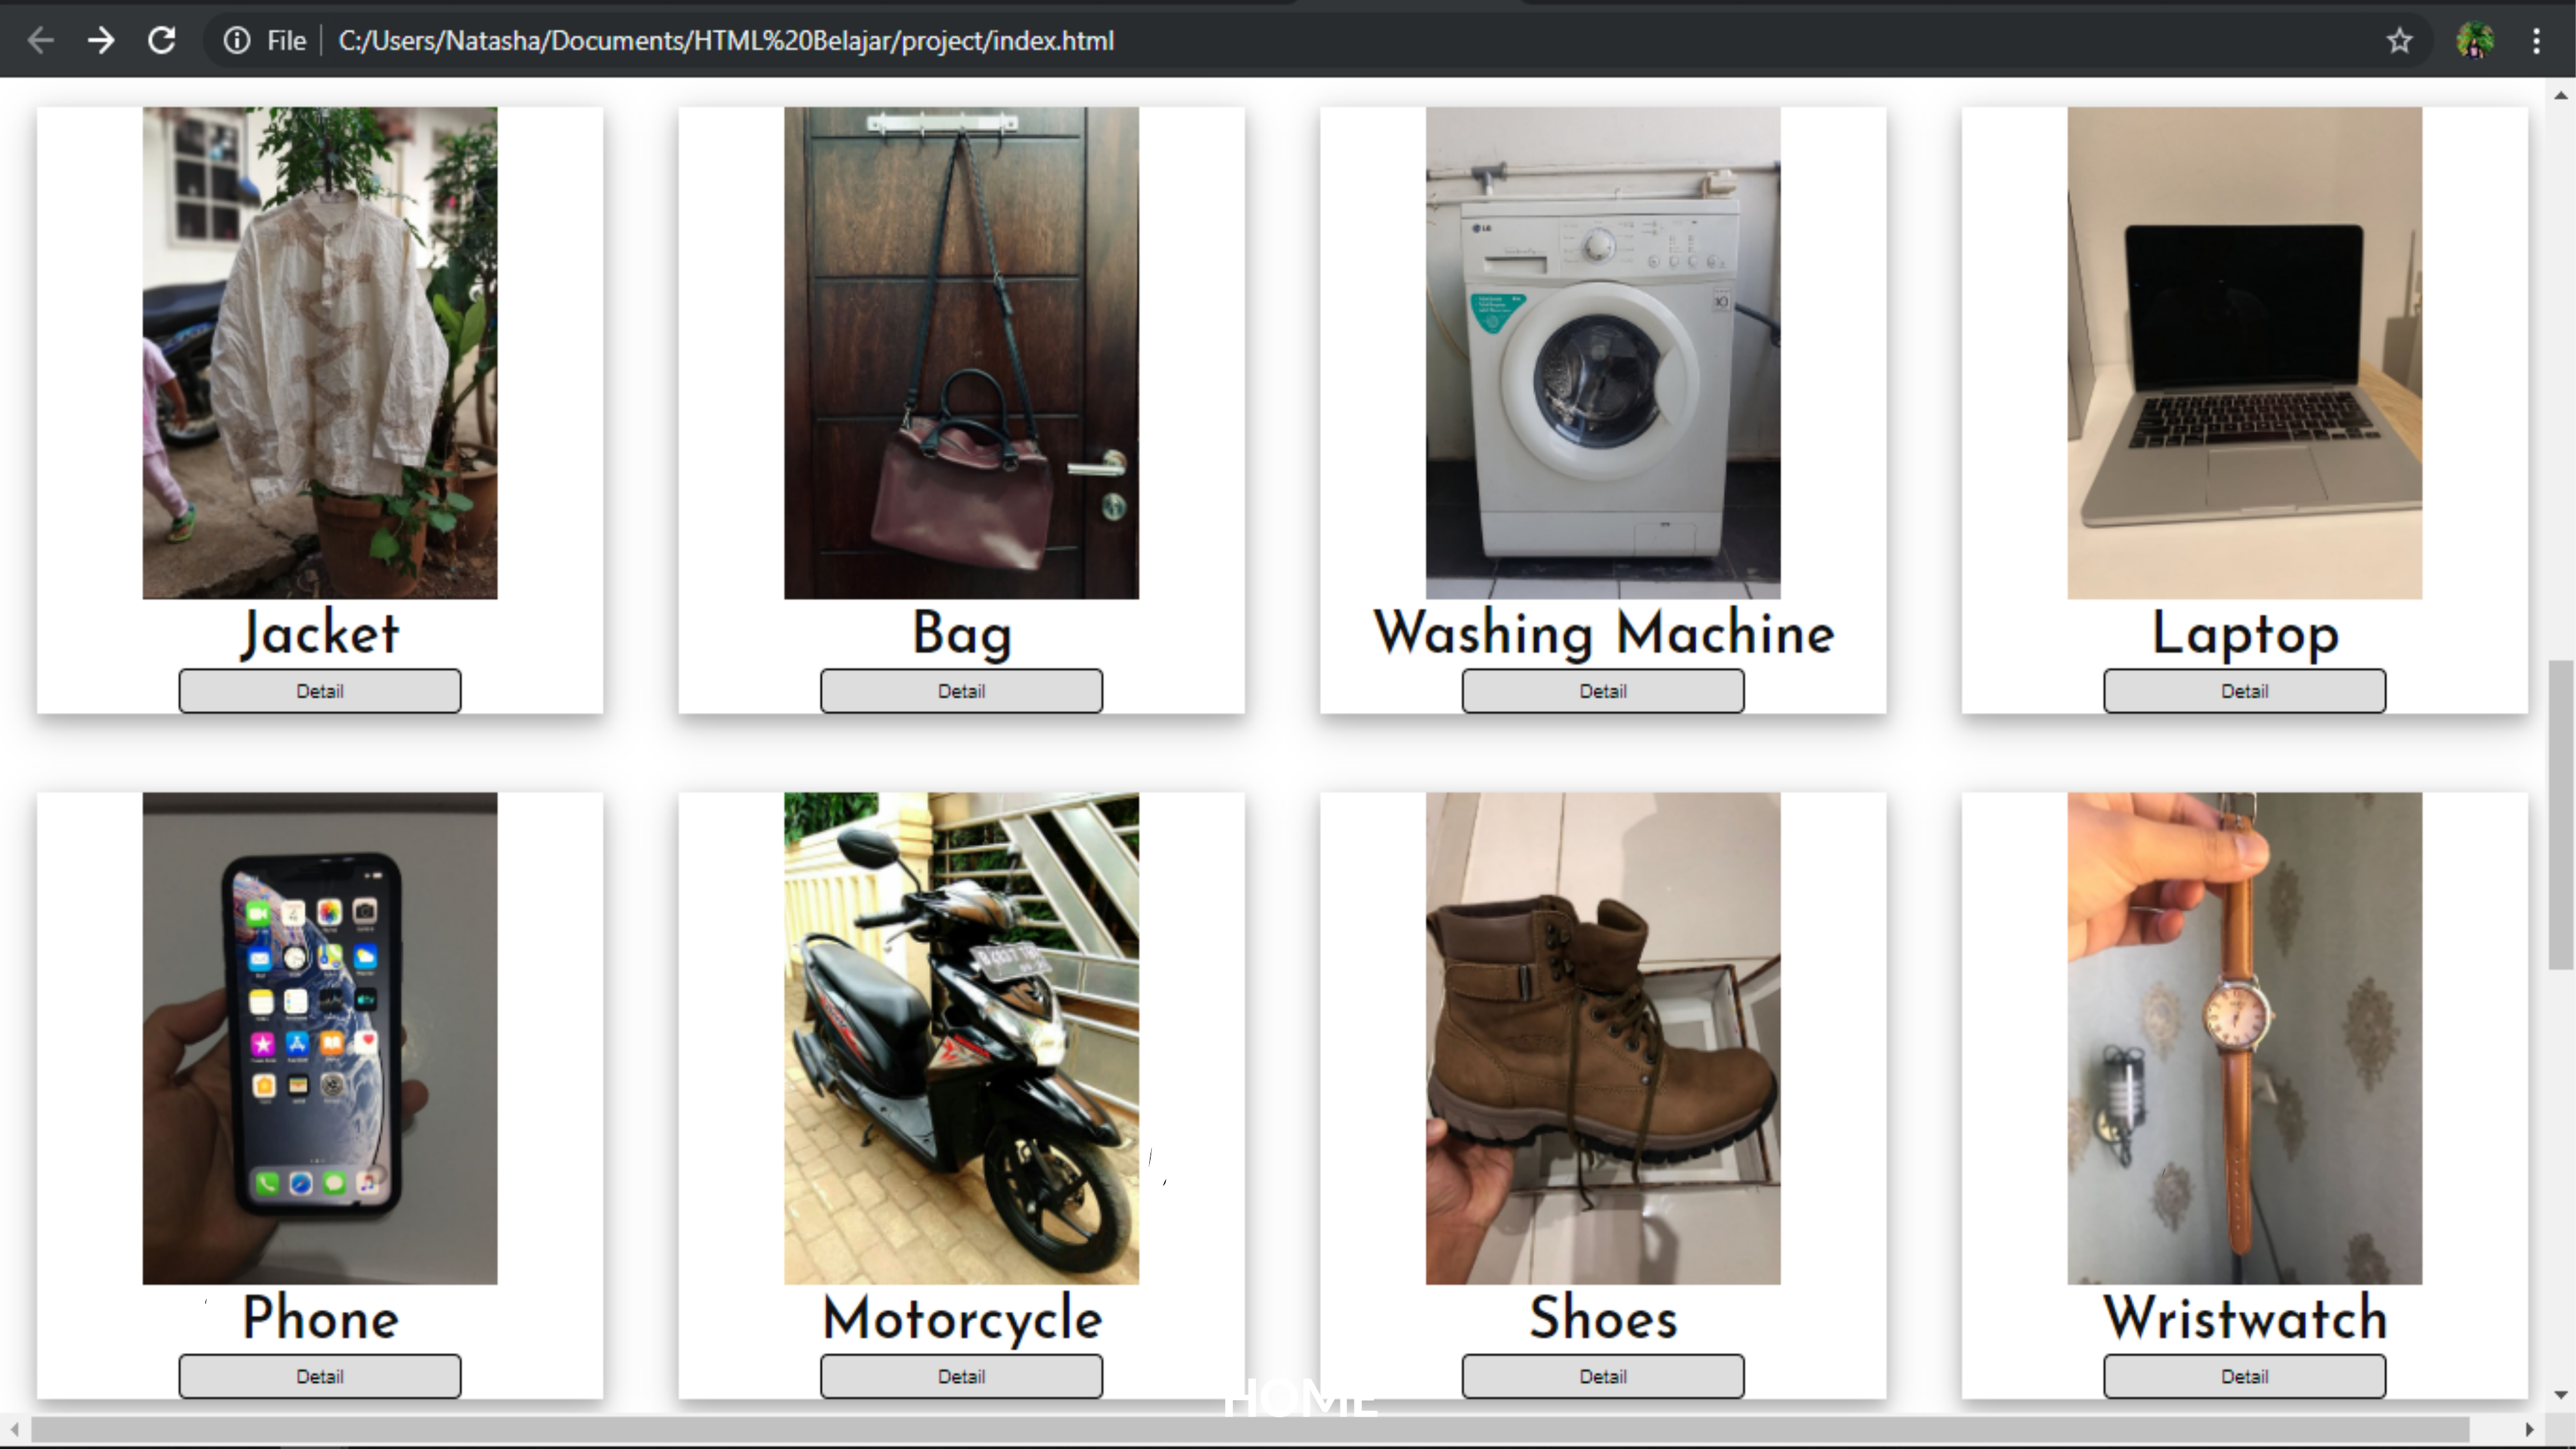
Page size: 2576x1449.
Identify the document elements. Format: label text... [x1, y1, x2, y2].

picture [0, 0, 2576, 1449]
text_box [1163, 1179, 1167, 1186]
text_box HOME [1213, 1353, 1390, 1434]
